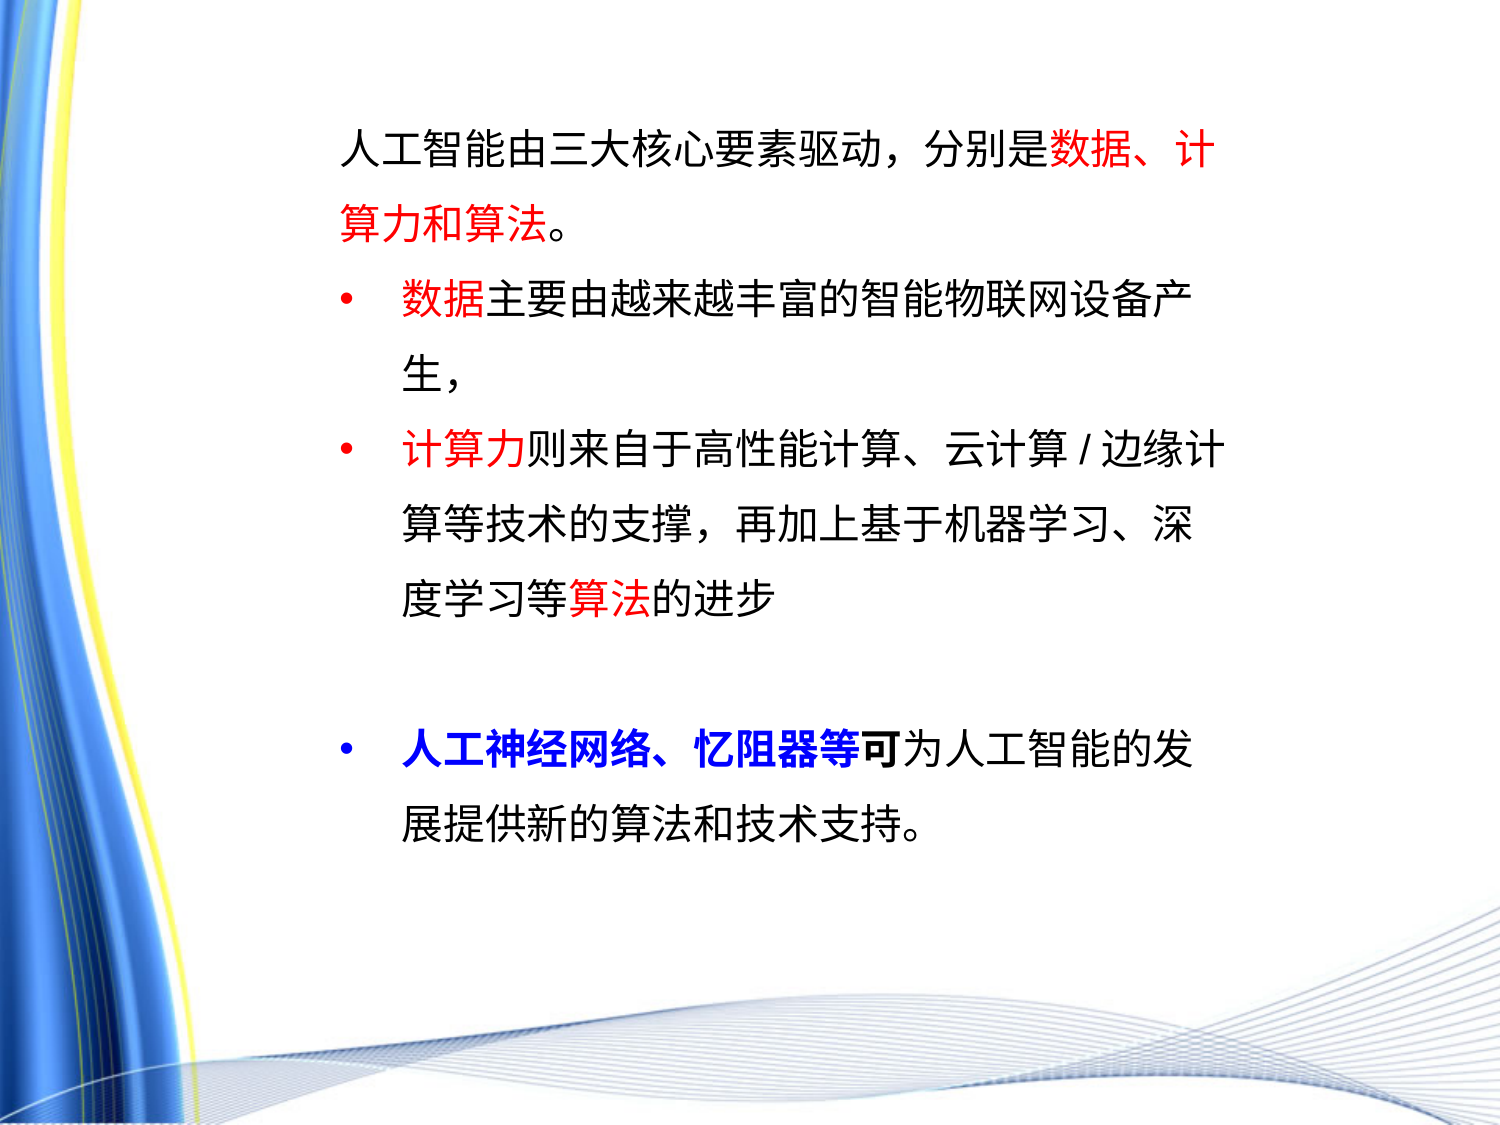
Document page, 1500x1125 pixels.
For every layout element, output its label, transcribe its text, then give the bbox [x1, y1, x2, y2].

picture [0, 0, 1500, 1125]
list 人工智能由三大核心要素驱动，分别是数据、计算力和算法。 数据主要由越来越丰富的智能物联网设备产生， 计算力则来自于高性能计算、云计算/边缘计算等技术的支撑，再加上基于机器学习、深度学习等算法的进步 人工神经网络、忆阻器等可为人工智能的发展提供新的算法和技术支持。 [322, 89, 1247, 925]
